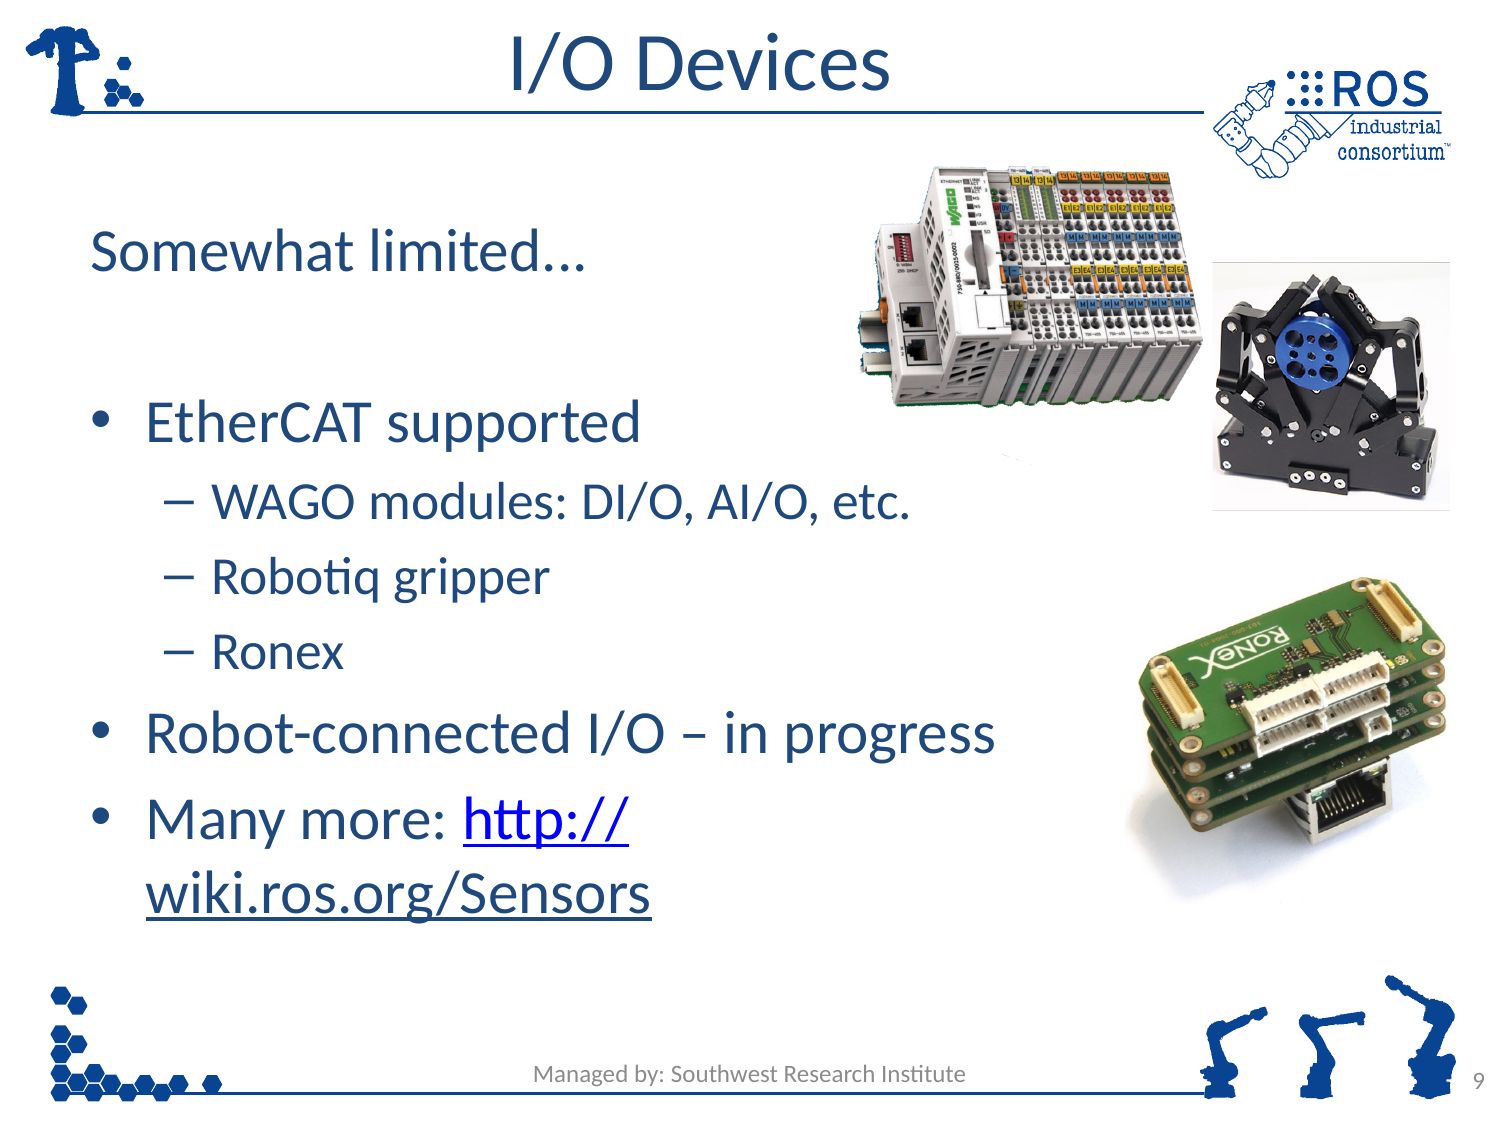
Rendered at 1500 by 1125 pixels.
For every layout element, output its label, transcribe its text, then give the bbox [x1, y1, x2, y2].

picture [1124, 562, 1460, 904]
picture [813, 75, 1451, 511]
list Somewhat limited... EtherCAT supported WAGO modules: DI/O, AI/O, etc. Robotiq gripper Ronex Robot-connected I/O – in progress Many more: http://wiki.ros.org/Sensors [75, 202, 1038, 945]
title I/O Devices [150, 0, 1250, 113]
footer Managed by: Southwest Research Institute [512, 1042, 988, 1103]
slide_number [99, 1025, 388, 1085]
slide_number 9 [1149, 1050, 1500, 1110]
